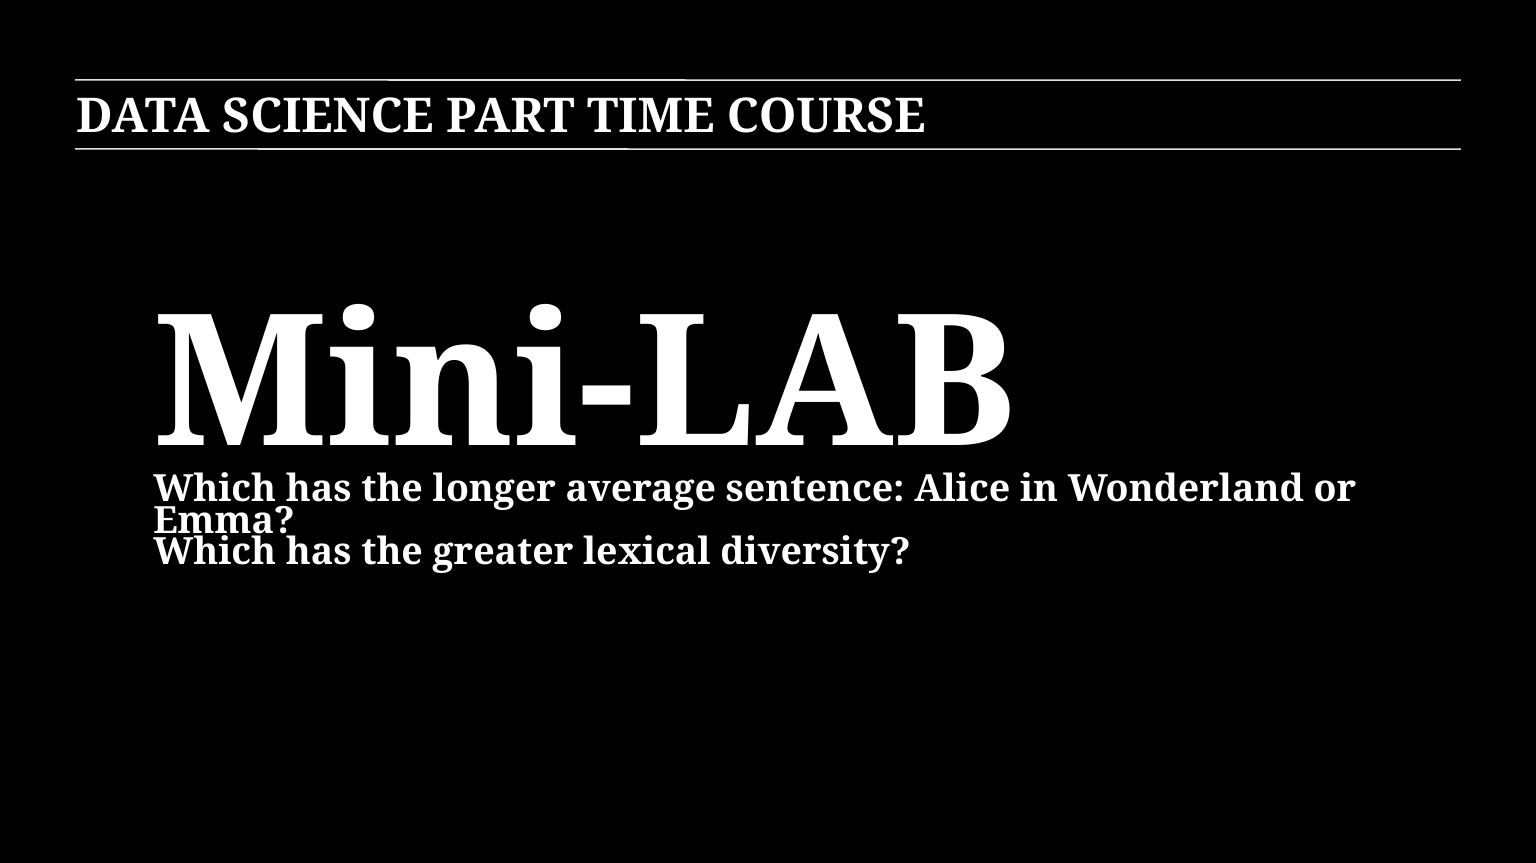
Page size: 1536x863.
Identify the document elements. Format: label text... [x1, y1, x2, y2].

title Mini-LAB Which has the longer average sentence: Alice in Wonderland or Emma? Which has the greater lexical diversity? [141, 177, 1476, 717]
list DATA SCIENCE PART TIME COURSE [60, 80, 1112, 184]
